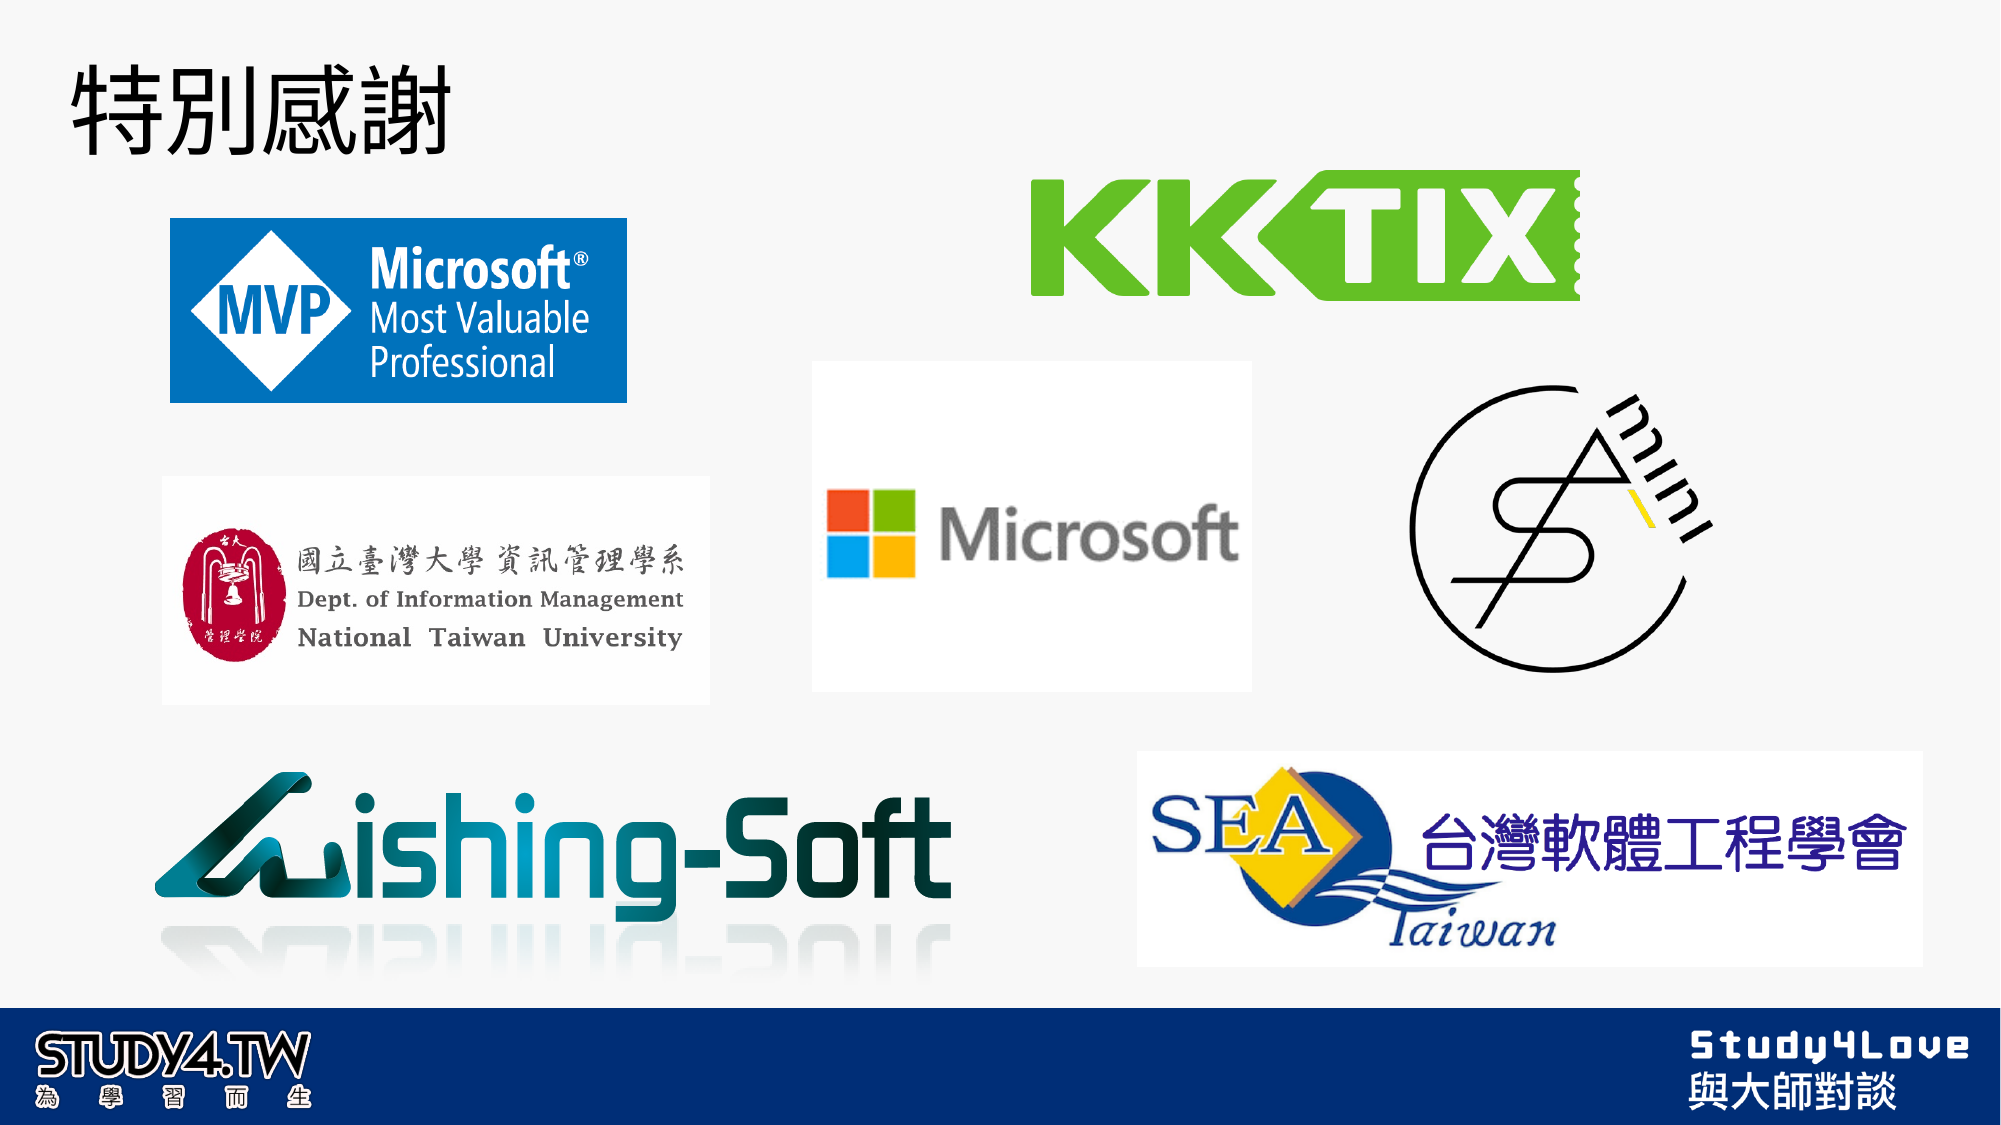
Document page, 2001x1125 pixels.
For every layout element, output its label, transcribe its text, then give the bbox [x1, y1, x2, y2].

picture [25, 1018, 322, 1115]
picture [155, 771, 951, 992]
picture [1407, 373, 1714, 680]
picture [1136, 750, 1923, 967]
picture [1031, 169, 1580, 302]
picture [1678, 1017, 1975, 1121]
title 特別感謝 [44, 47, 1957, 196]
picture [811, 361, 1252, 692]
picture [170, 218, 628, 404]
picture [162, 476, 710, 706]
